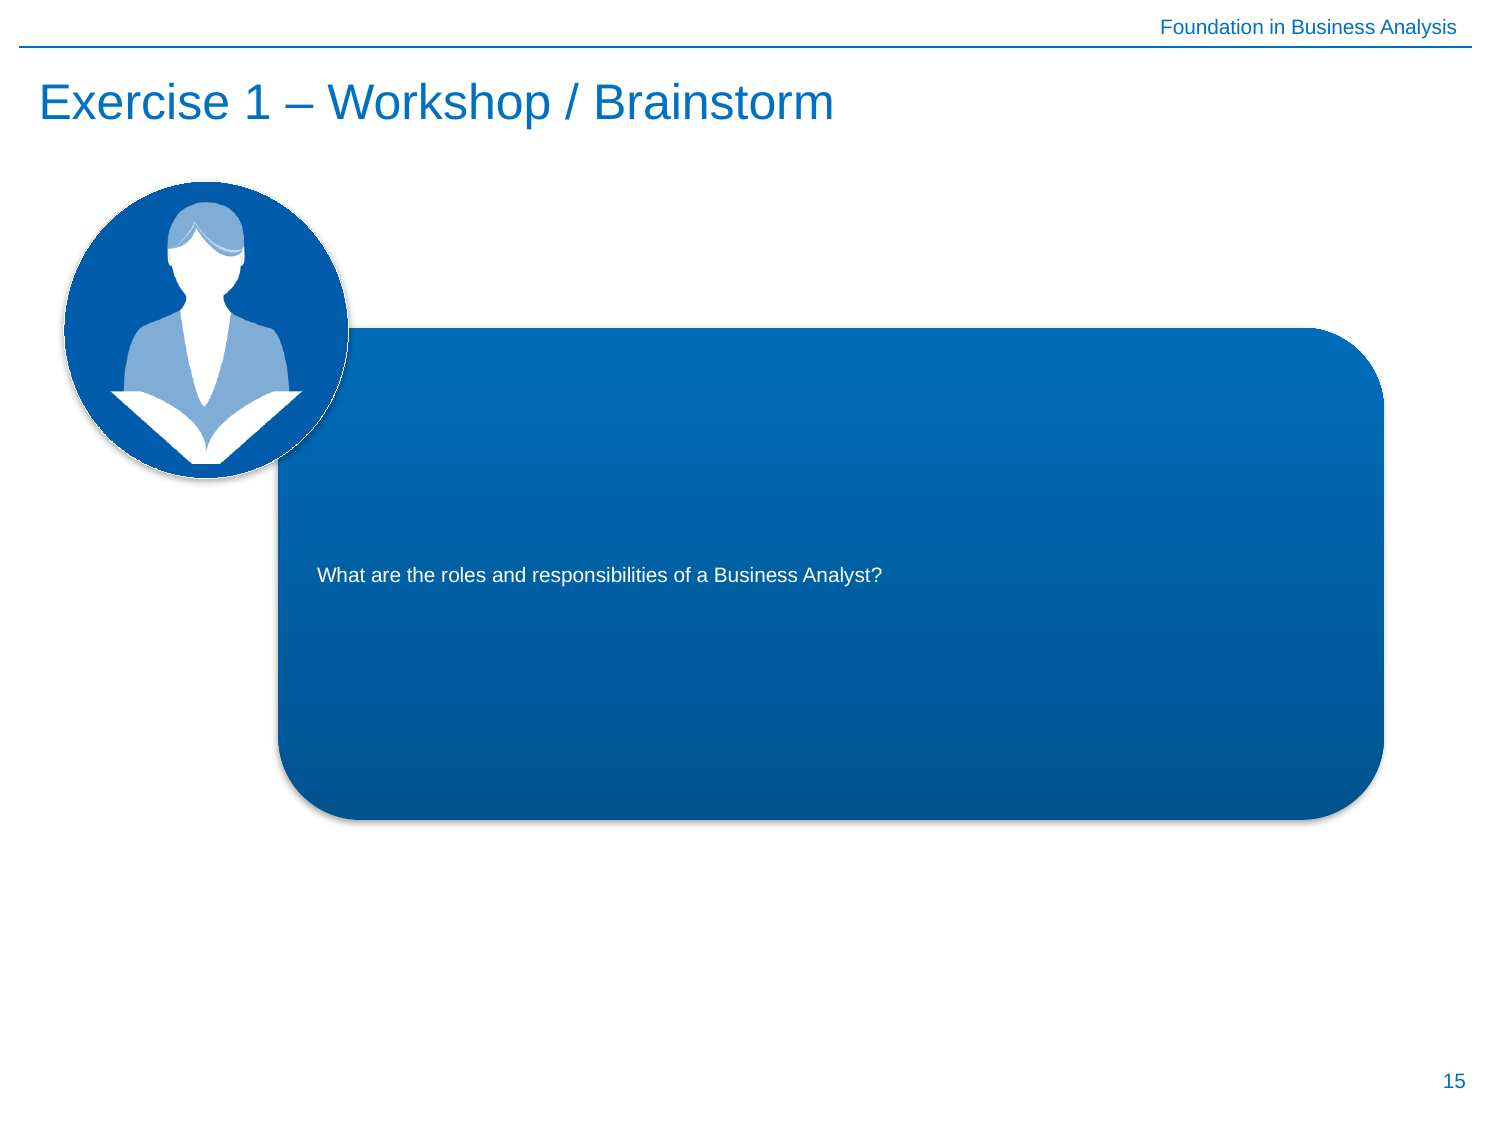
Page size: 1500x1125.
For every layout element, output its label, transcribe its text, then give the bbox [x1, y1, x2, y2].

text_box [278, 327, 1385, 821]
title Exercise 1 – Workshop / Brainstorm [23, 58, 1465, 141]
text_box [63, 181, 349, 479]
